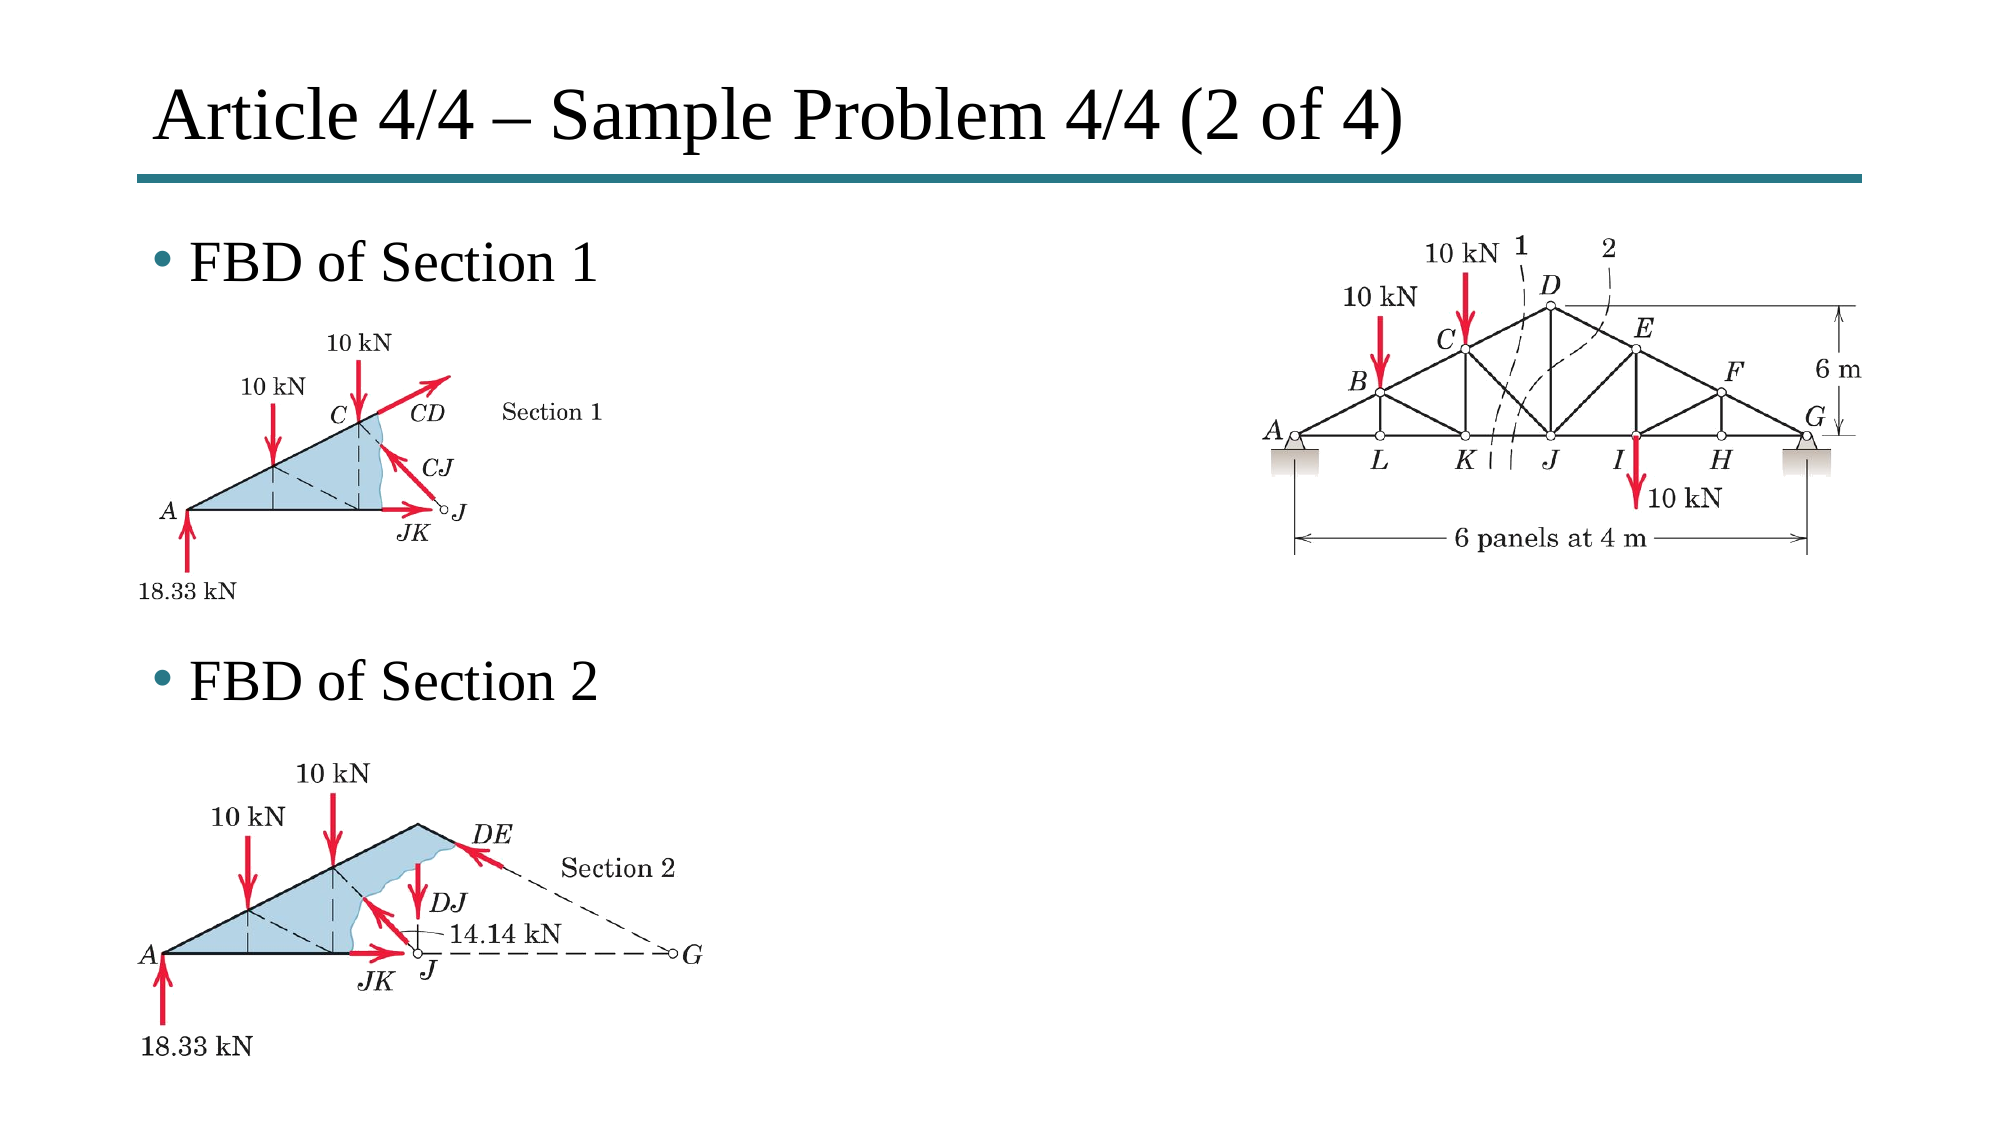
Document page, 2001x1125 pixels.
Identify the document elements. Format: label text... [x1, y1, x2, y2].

picture [137, 330, 605, 605]
title Article 4/4 – Sample Problem 4/4 (2 of 4) [137, 59, 1863, 170]
picture [1262, 230, 1863, 555]
list FBD of Section 1 FBD of Section 2 [137, 223, 1863, 1091]
picture [137, 759, 705, 1062]
